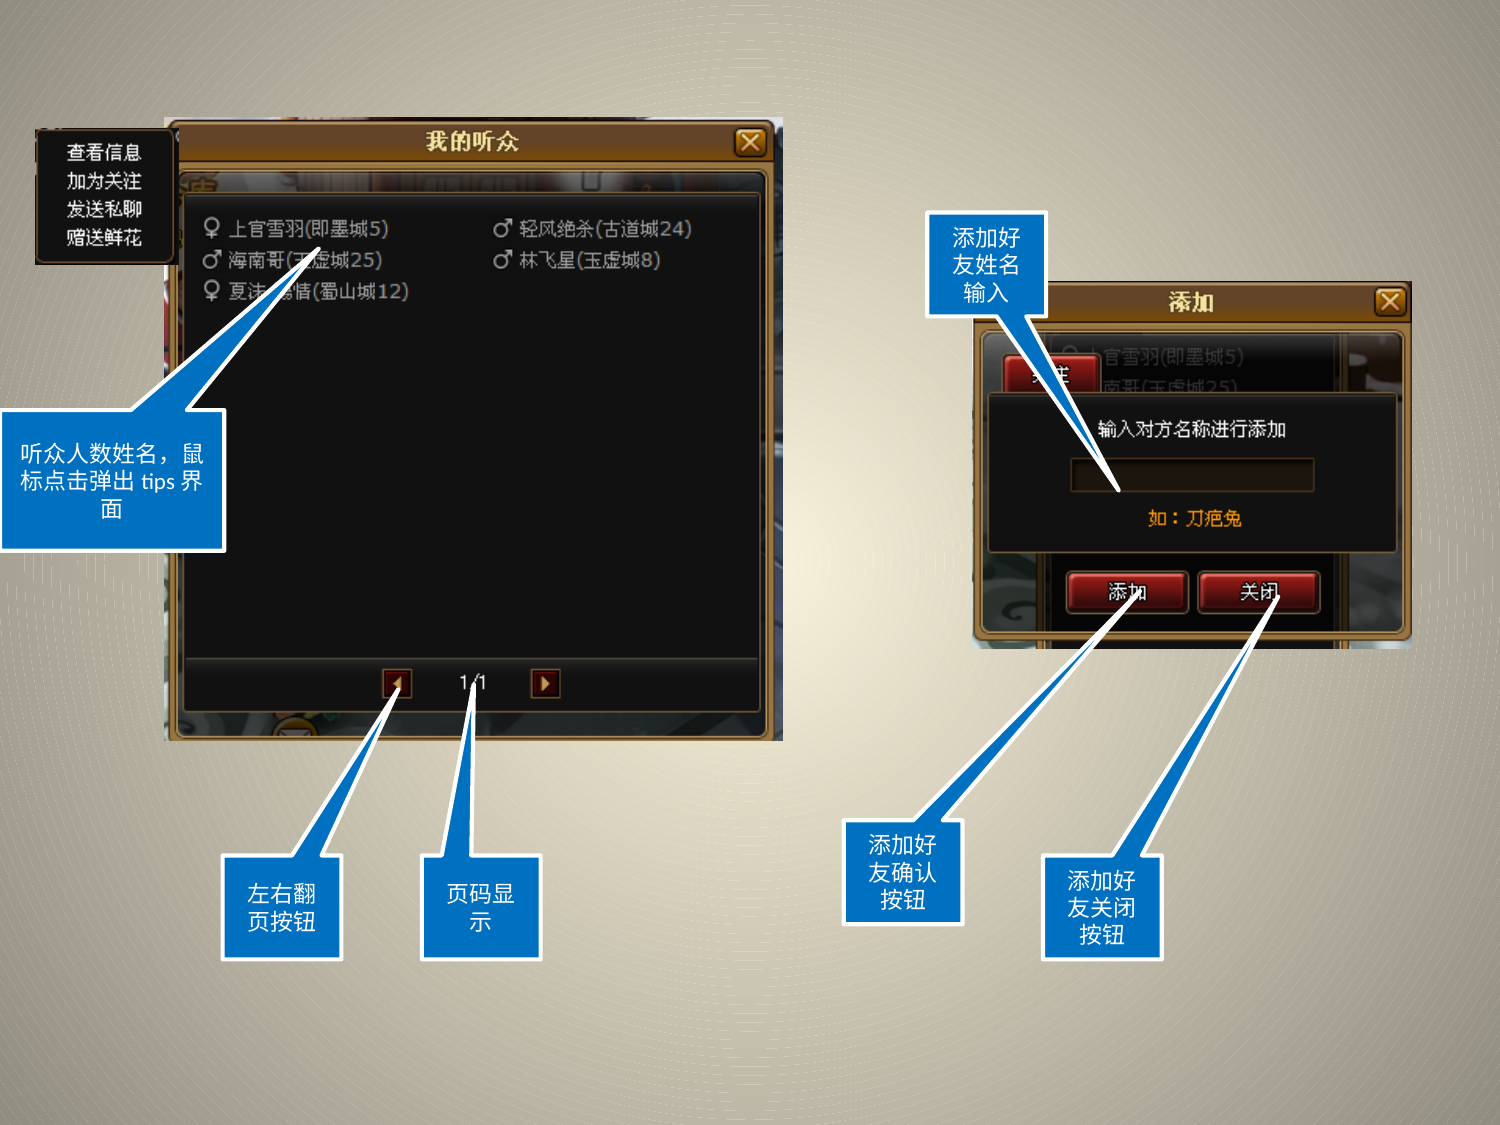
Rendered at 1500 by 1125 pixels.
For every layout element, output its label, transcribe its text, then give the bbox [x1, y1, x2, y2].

text_box 添加好友姓名输入 [925, 210, 1049, 319]
picture [972, 280, 1412, 649]
text_box 页码显示 [419, 750, 543, 962]
picture [34, 116, 783, 741]
text_box 听众人数姓名，鼠标点击弹出tips界面 [0, 383, 158, 553]
text_box 左右翻页按钮 [220, 750, 373, 962]
text_box 添加好友确认按钮 [841, 658, 1086, 927]
text_box 添加好友关闭按钮 [1040, 658, 1249, 962]
